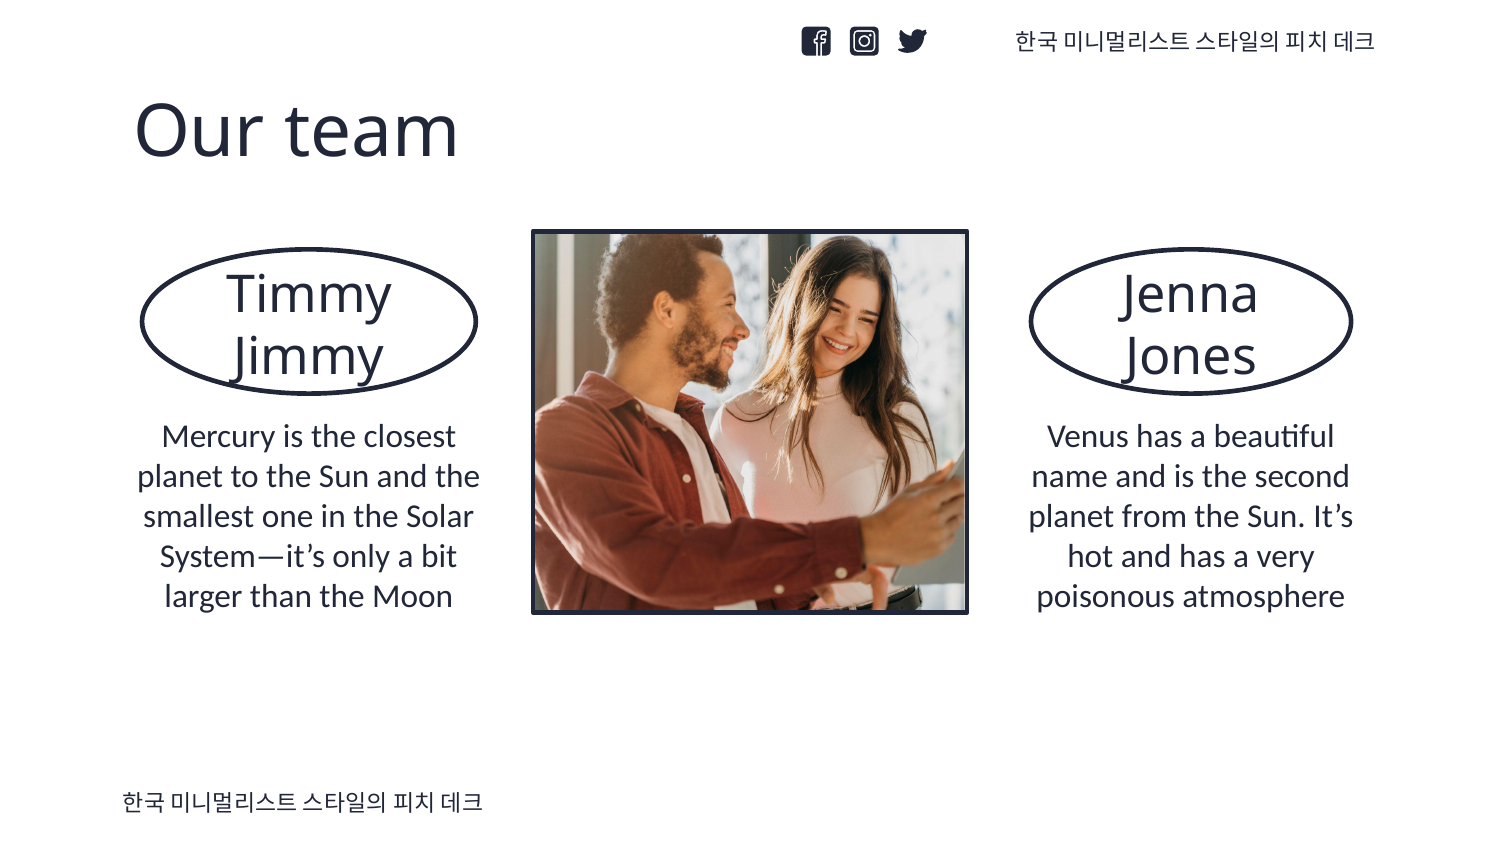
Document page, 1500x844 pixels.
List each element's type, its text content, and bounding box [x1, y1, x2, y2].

subtitle Mercury is the closest planet to the Sun and the smallest one in the Solar System—it’s only a bit larger than the Moon [117, 414, 501, 614]
text_box [194, 374, 424, 394]
text_box [187, 249, 431, 272]
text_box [801, 26, 928, 56]
title Timmy Jimmy [117, 272, 501, 374]
title Our team [118, 88, 1382, 167]
text_box [1081, 374, 1301, 394]
picture [534, 233, 965, 611]
text_box [1074, 249, 1308, 272]
text_box 한국 미니멀리스트 스타일의 피치 데크 [108, 778, 548, 827]
subtitle Venus has a beautiful name and is the second planet from the Sun. It’s hot and has a very poisonous atmosphere [999, 414, 1383, 614]
title Jenna Jones [999, 272, 1383, 374]
text_box 한국 미니멀리스트 스타일의 피치 데크 [952, 17, 1392, 65]
